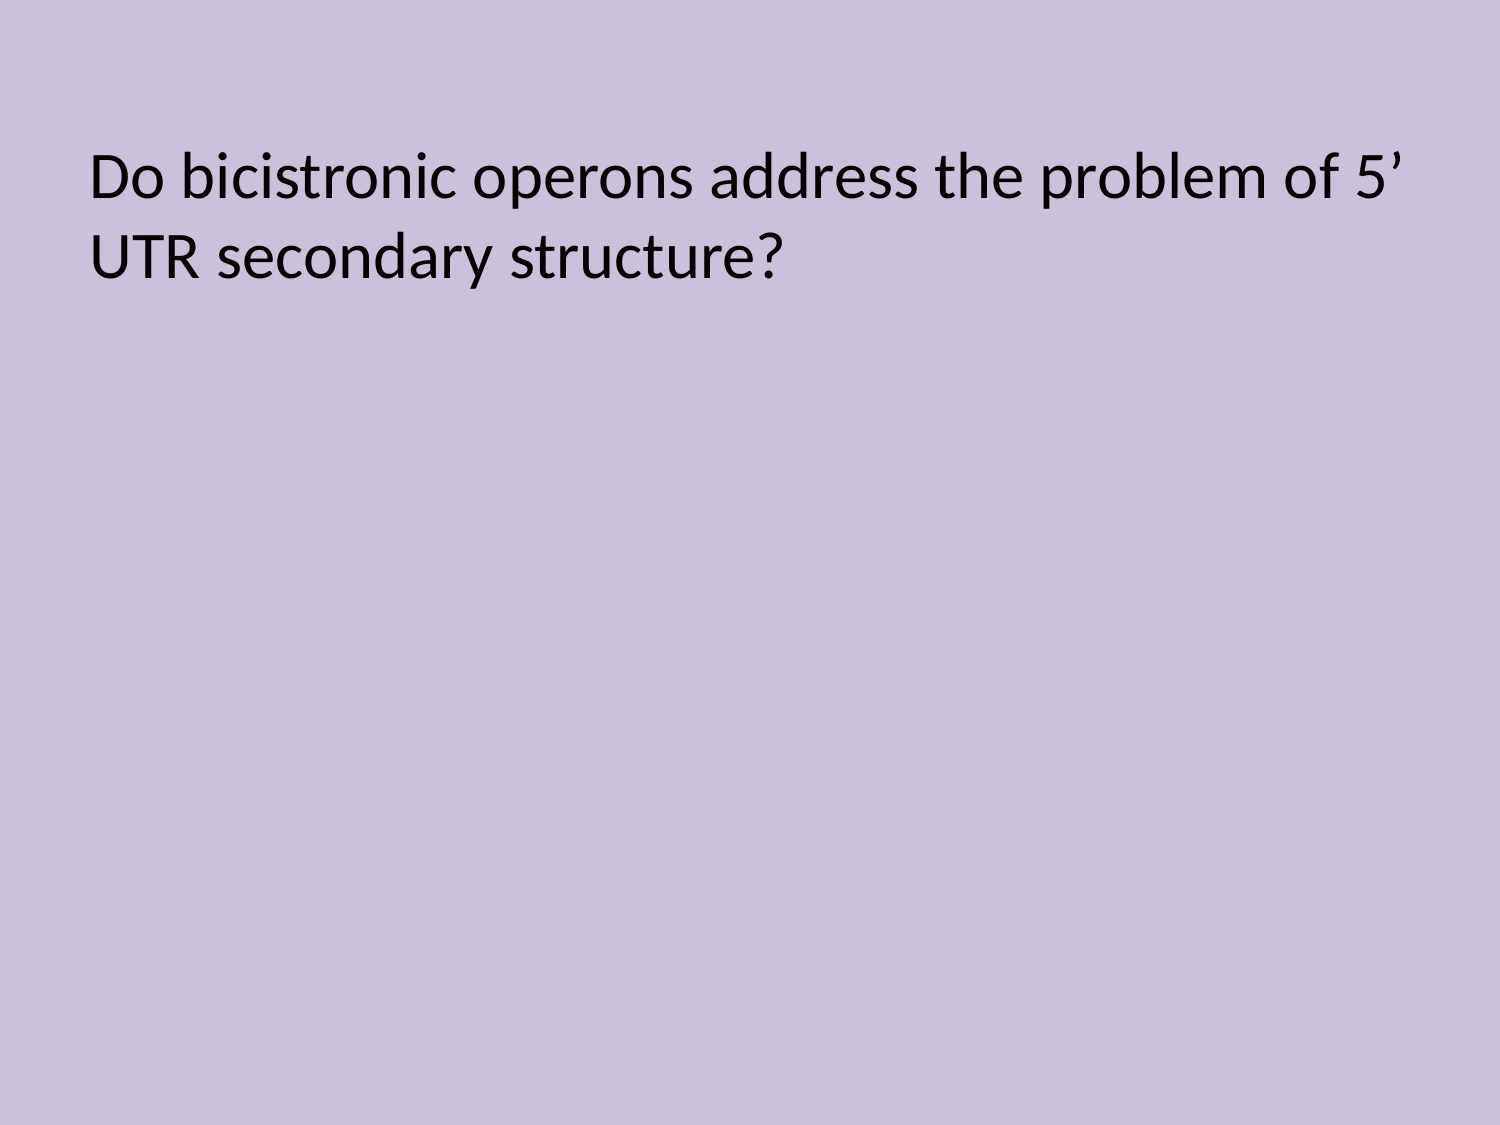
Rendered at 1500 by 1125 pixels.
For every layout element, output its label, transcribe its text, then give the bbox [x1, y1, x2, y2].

text_box Do bicistronic operons address the problem of 5’ UTR secondary structure? [74, 124, 1438, 300]
